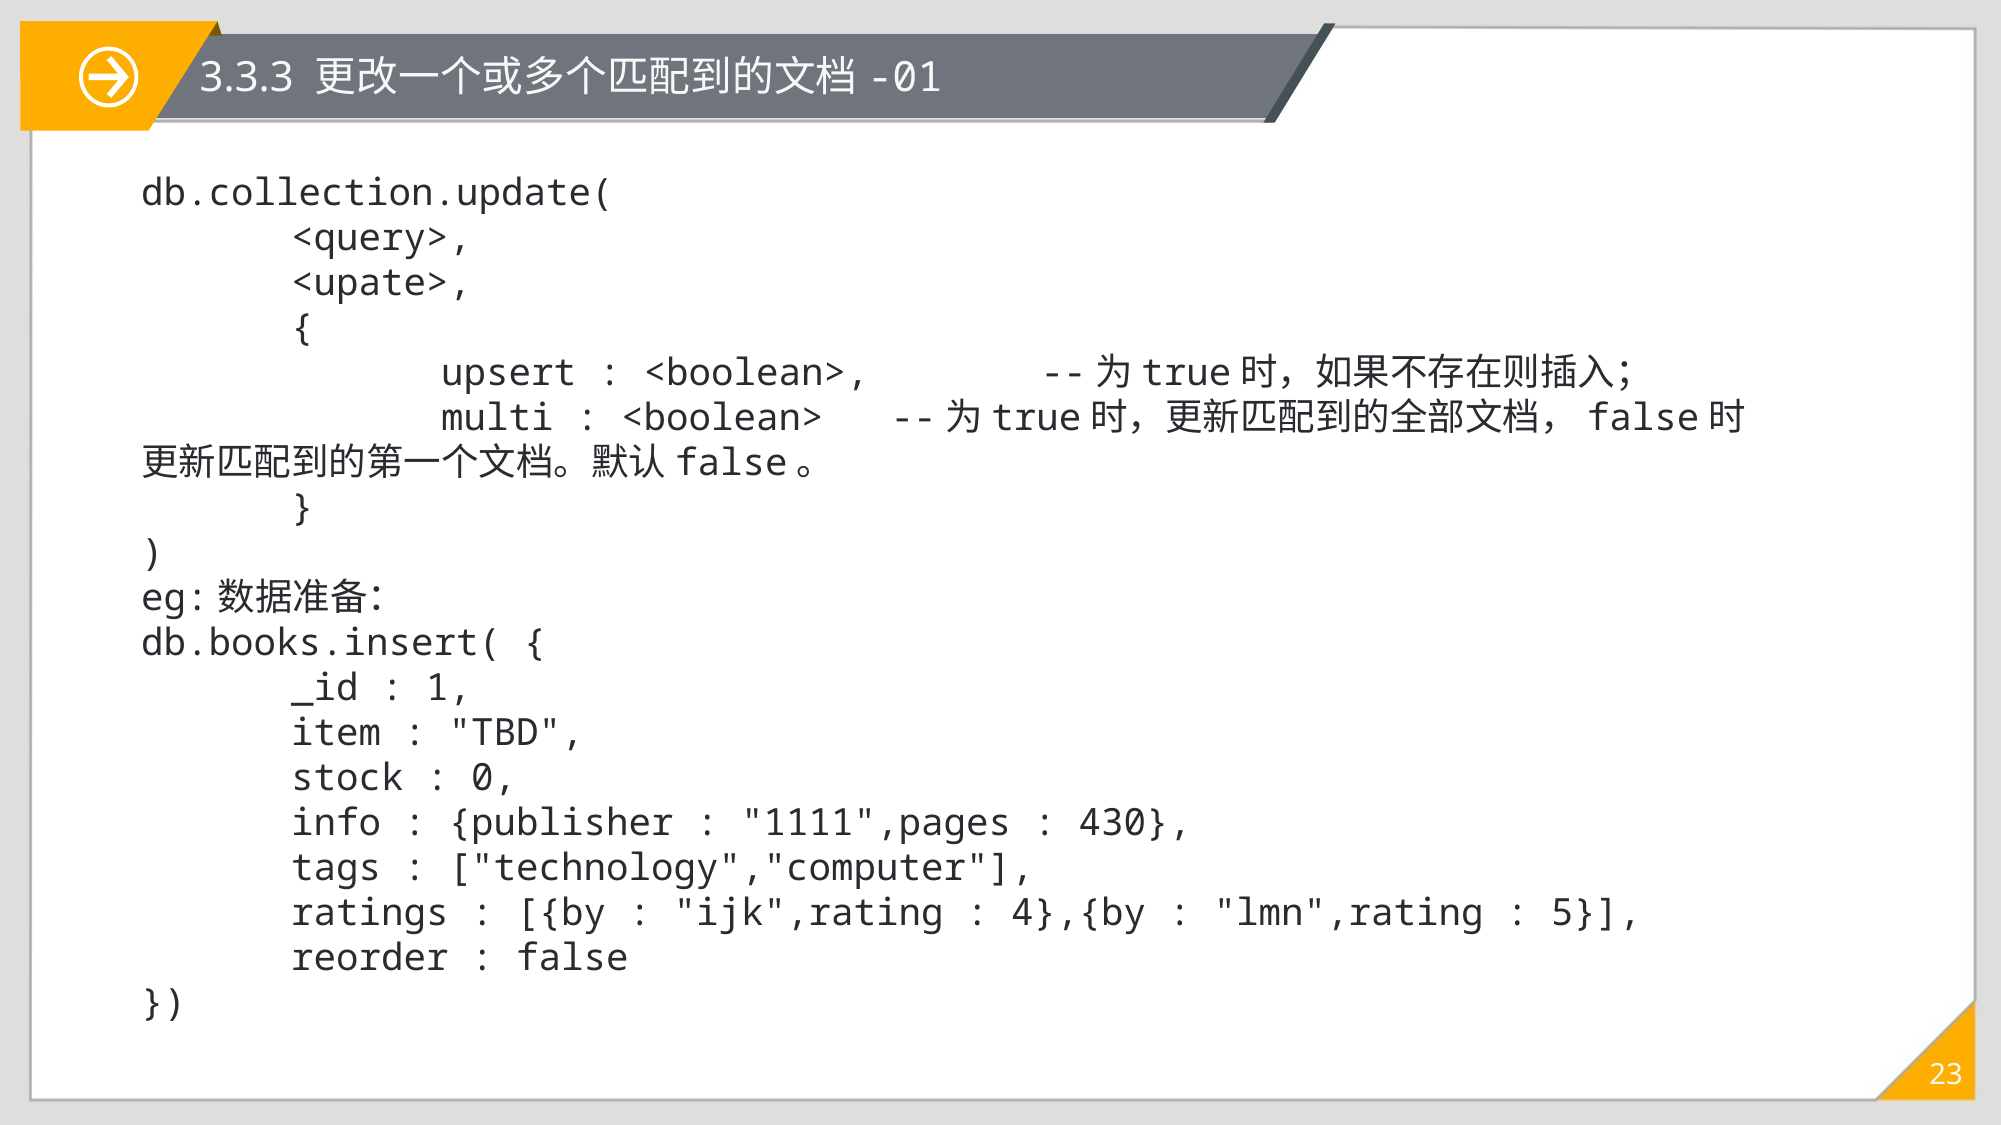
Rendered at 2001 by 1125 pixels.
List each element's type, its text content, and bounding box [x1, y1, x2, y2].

text_box db.collection.update( <query>, <upate>, { upsert : <boolean>, --为true时，如果不存在则插入； multi : <boolean> --为true时，更新匹配到的全部文档，false时更新匹配到的第一个文档。默认false。 } ) eg:数据准备： db.books.insert( { _id : 1, item : "TBD", stock : 0, info : {publisher : "1111",pages : 430}, tags : ["technology","computer"], ratings : [{by : "ijk",rating : 4},{by : "lmn",rating : 5}], reorder : false }) [126, 160, 1792, 1031]
text_box 3.3.3 更改一个或多个匹配到的文档-01 [184, 42, 958, 108]
text_box [79, 46, 139, 108]
picture [0, 0, 2001, 1125]
